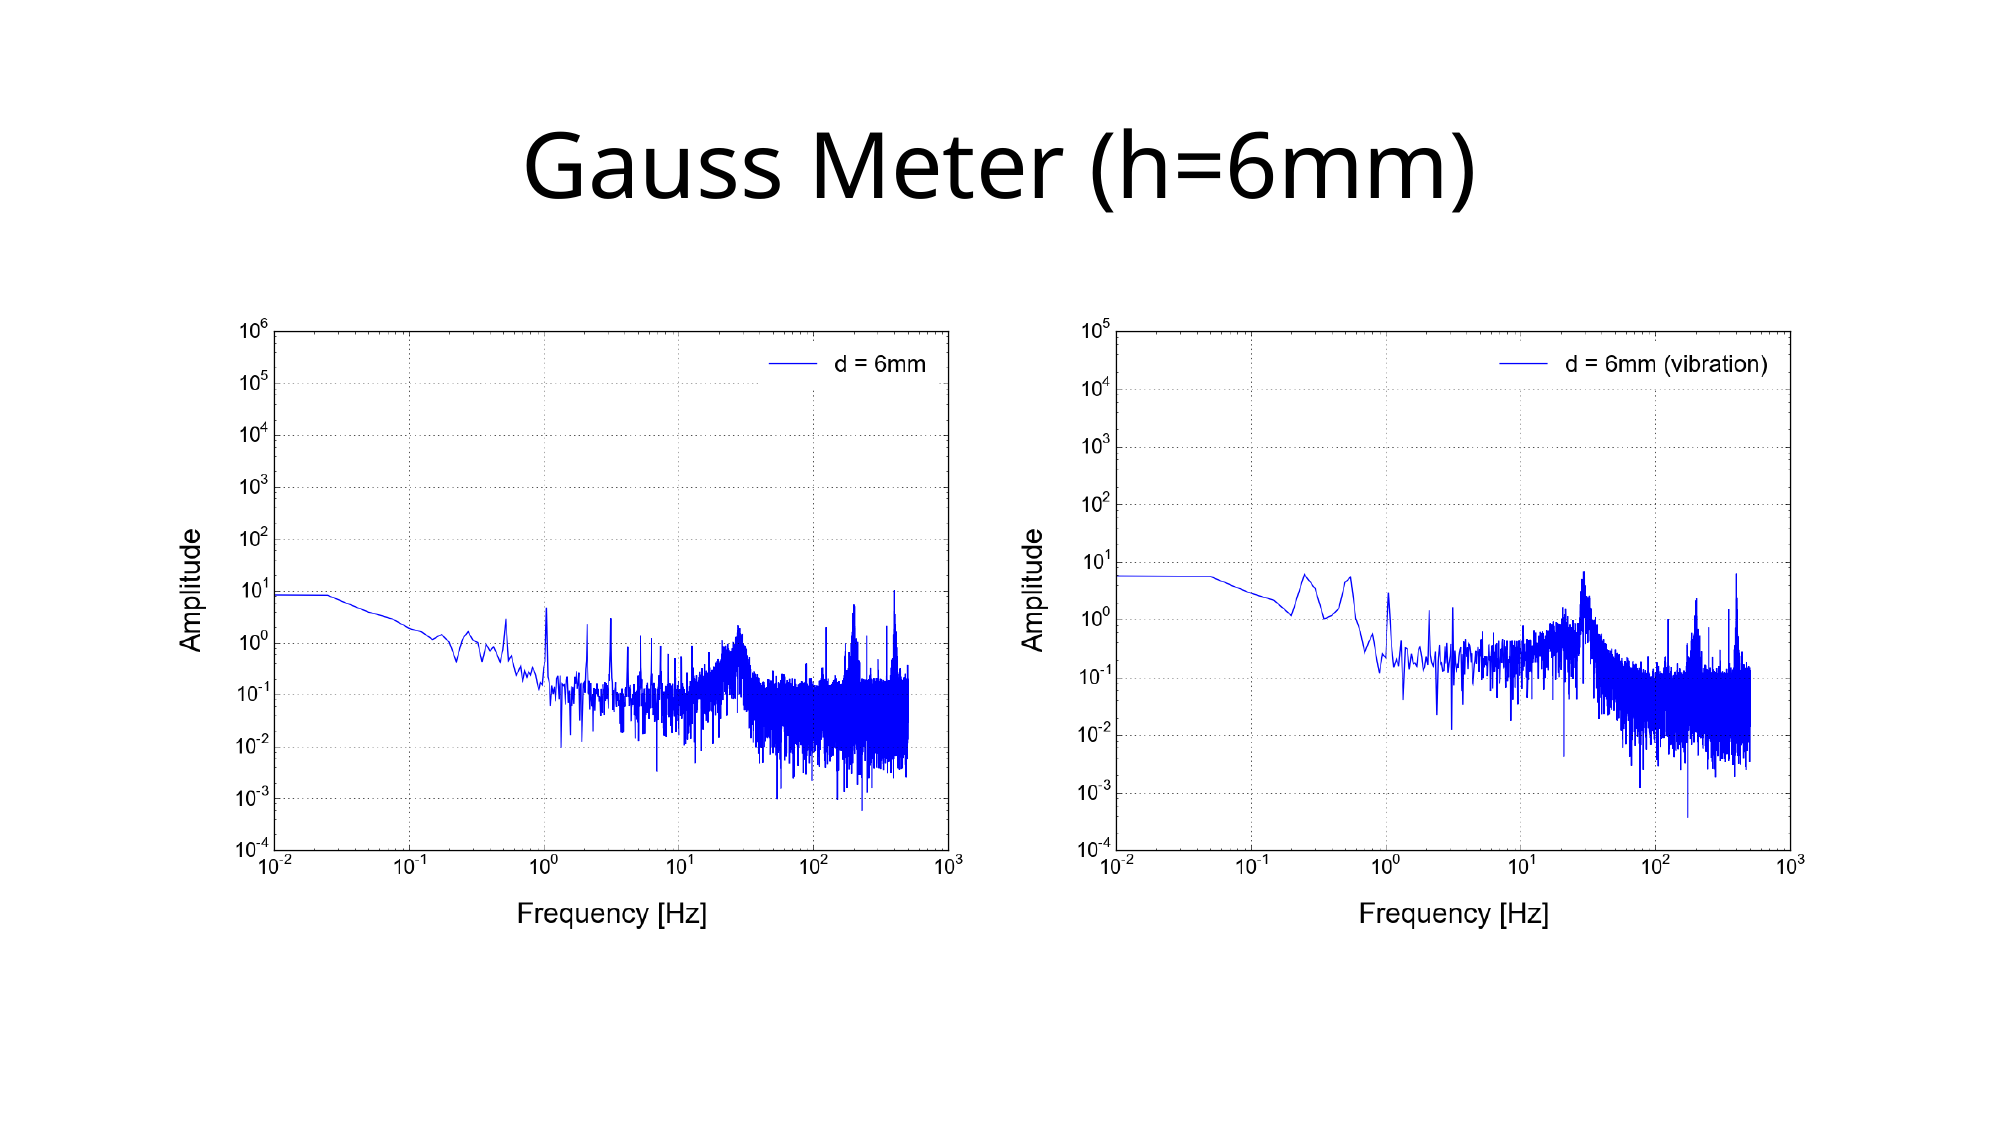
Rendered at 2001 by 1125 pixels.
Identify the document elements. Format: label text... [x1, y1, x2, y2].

title Gauss Meter (h=6mm) [137, 59, 1863, 278]
picture [147, 277, 1832, 951]
